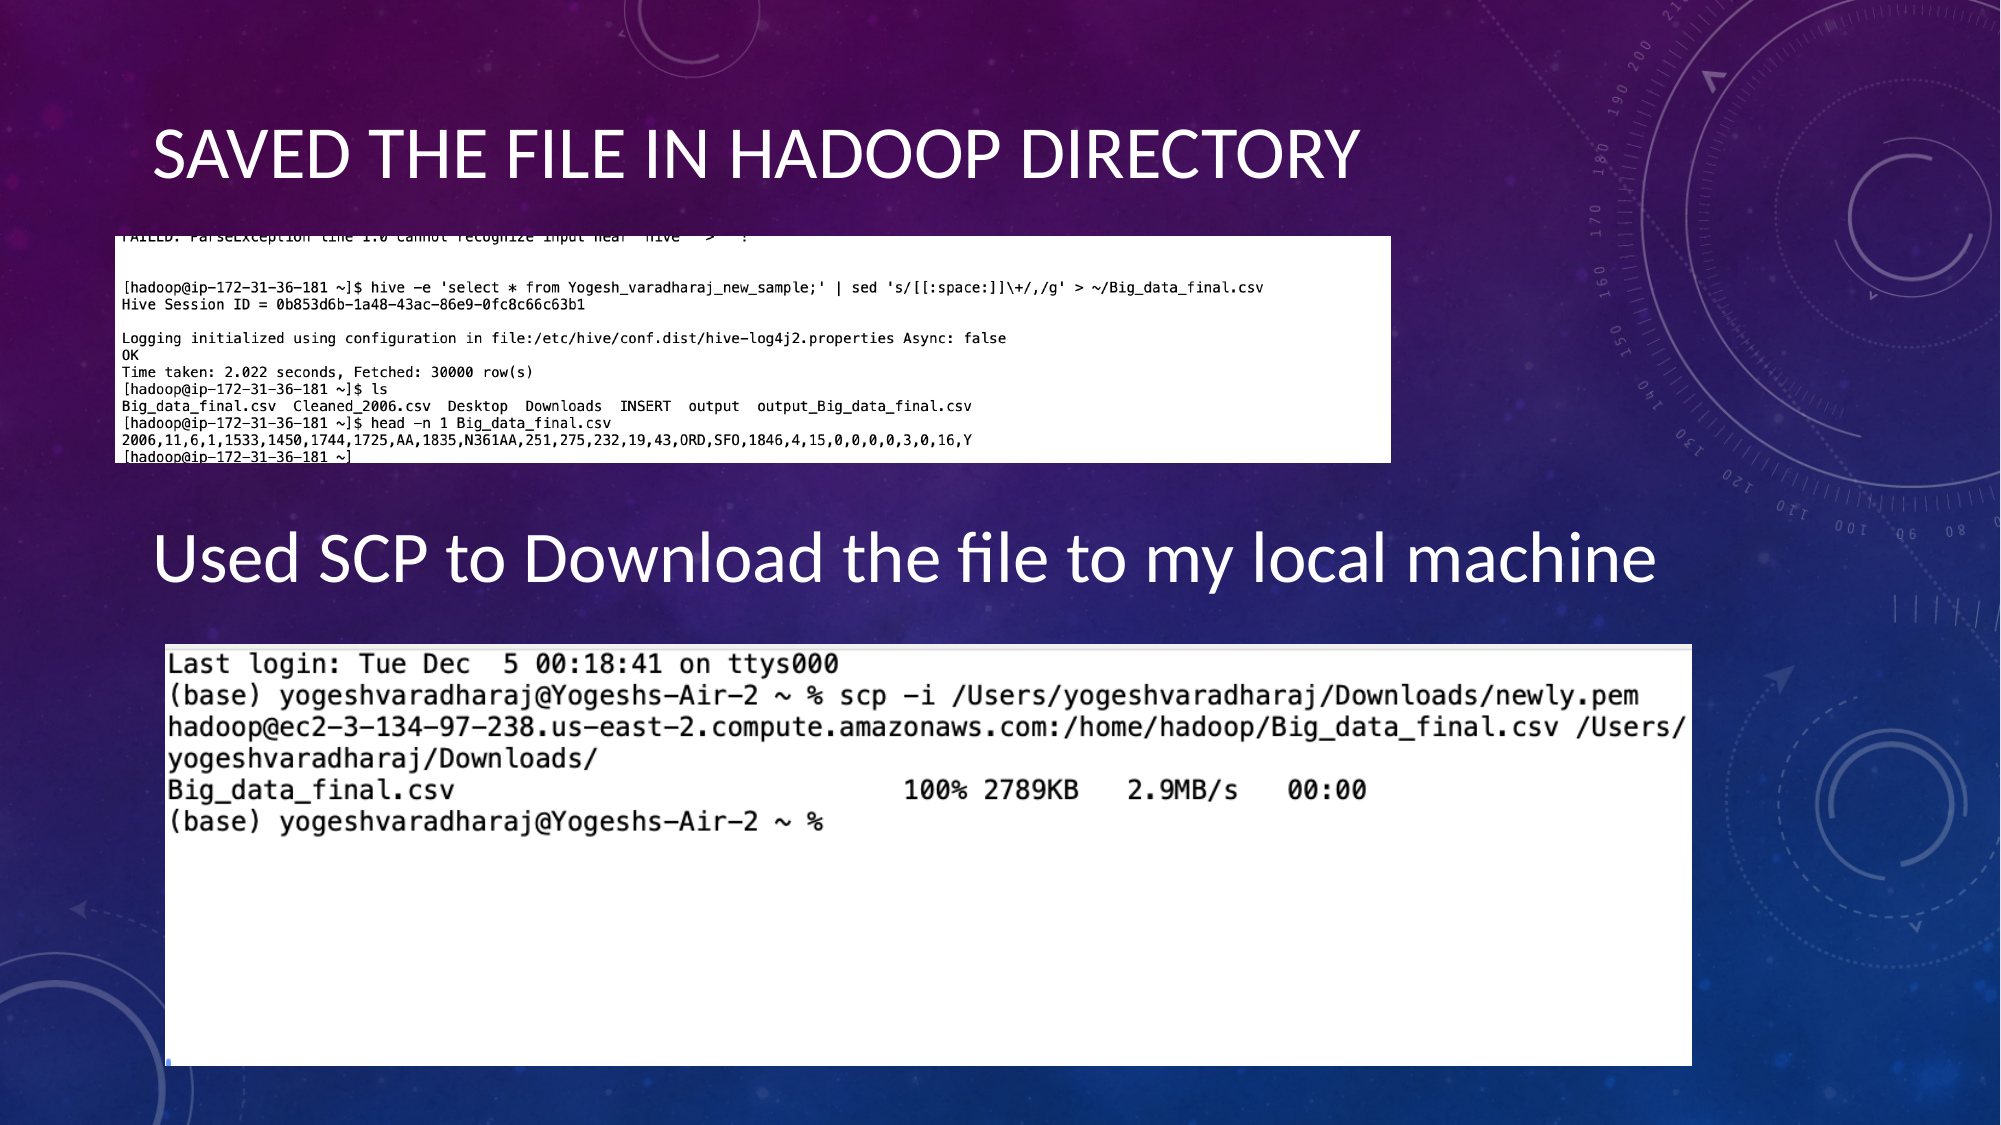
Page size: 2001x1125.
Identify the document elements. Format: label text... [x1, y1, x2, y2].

text_box Used SCP to Download the file to my local machine [137, 501, 1694, 605]
title SAVED THE FILE IN HADOOP DIRECTORY [137, 59, 1763, 237]
picture [0, 0, 2001, 1125]
